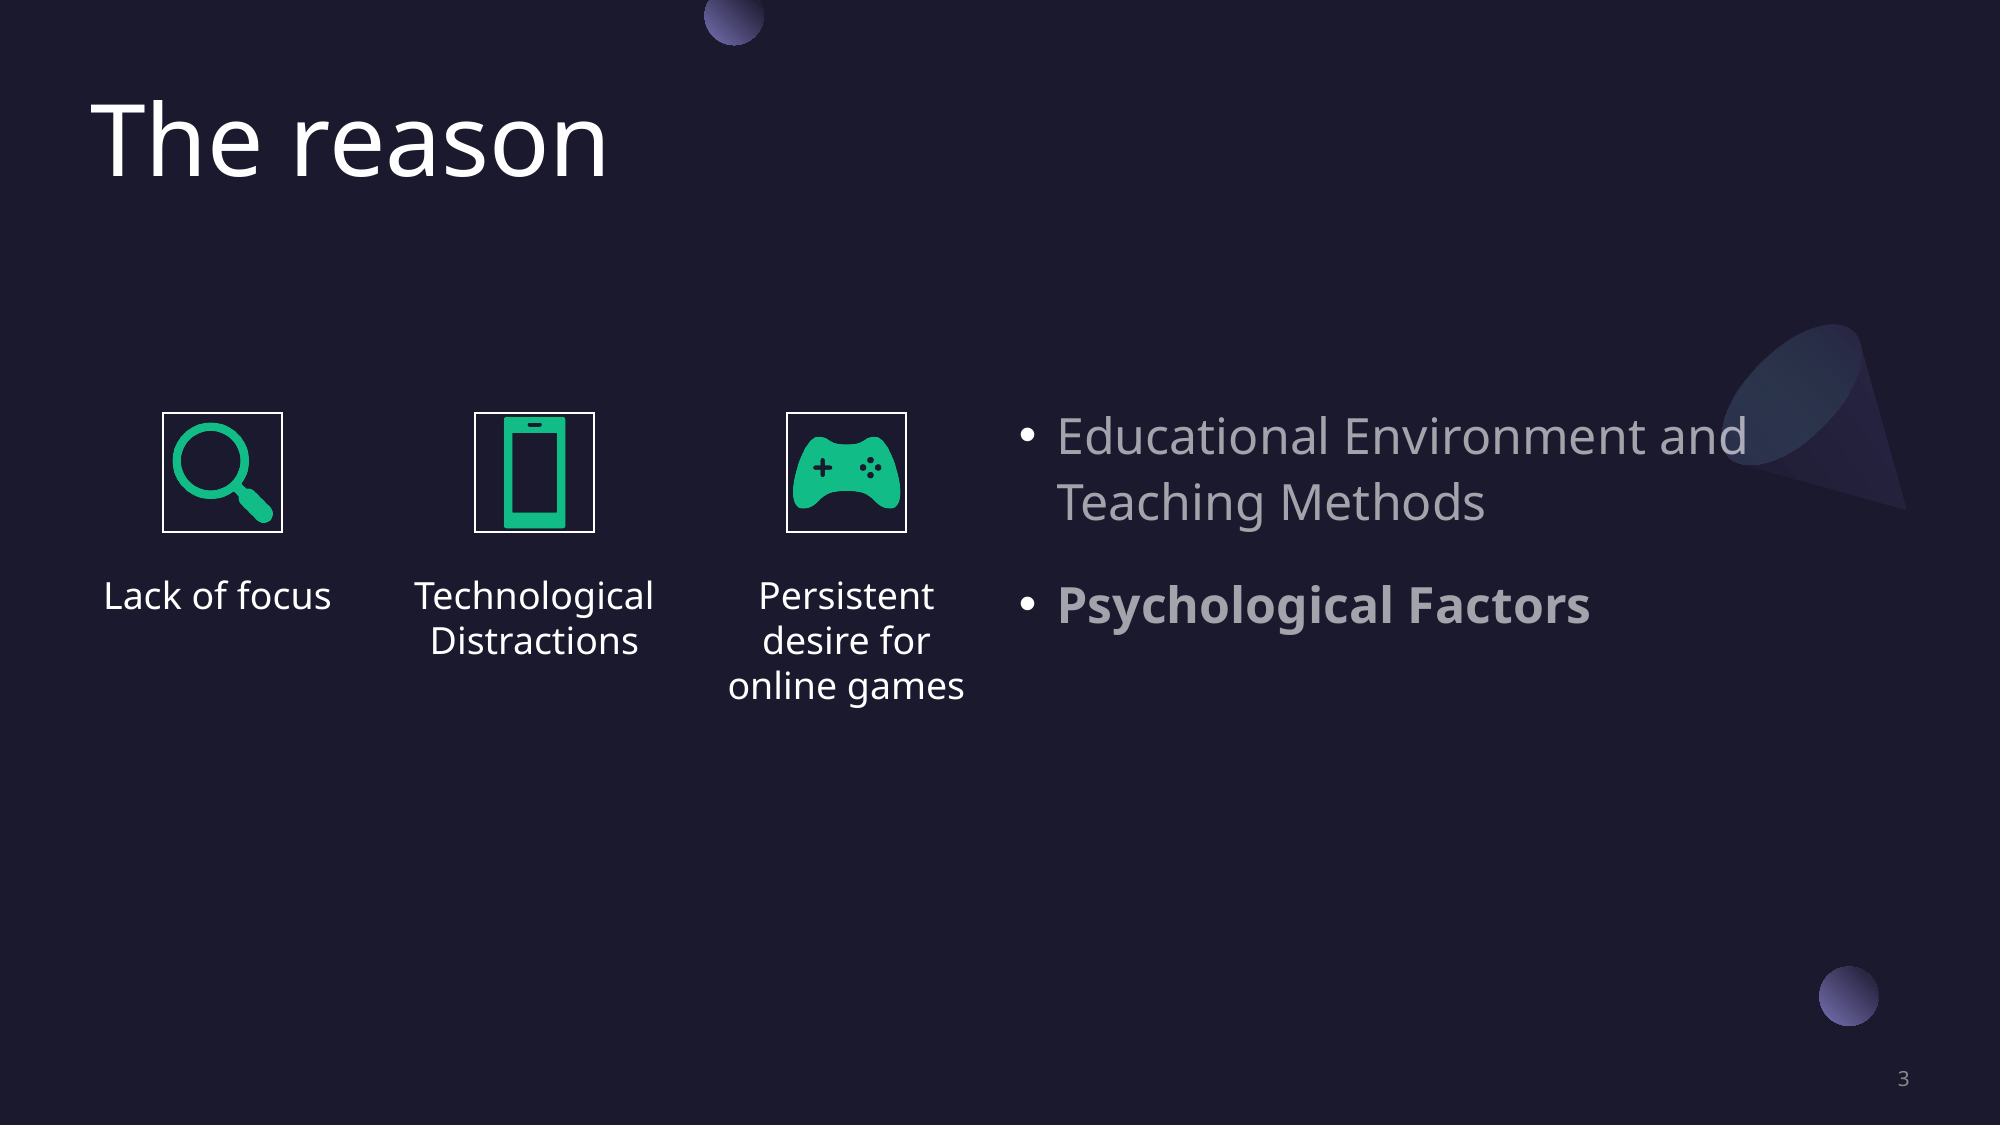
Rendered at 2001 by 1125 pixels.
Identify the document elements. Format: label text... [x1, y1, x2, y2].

list Educational Environment and Teaching Methods Psychological Factors [1019, 398, 1911, 975]
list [89, 257, 980, 835]
slide_number 3 [1632, 1067, 1910, 1093]
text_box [1702, 332, 1922, 541]
text_box [703, 0, 765, 47]
title The reason [90, 90, 1910, 309]
